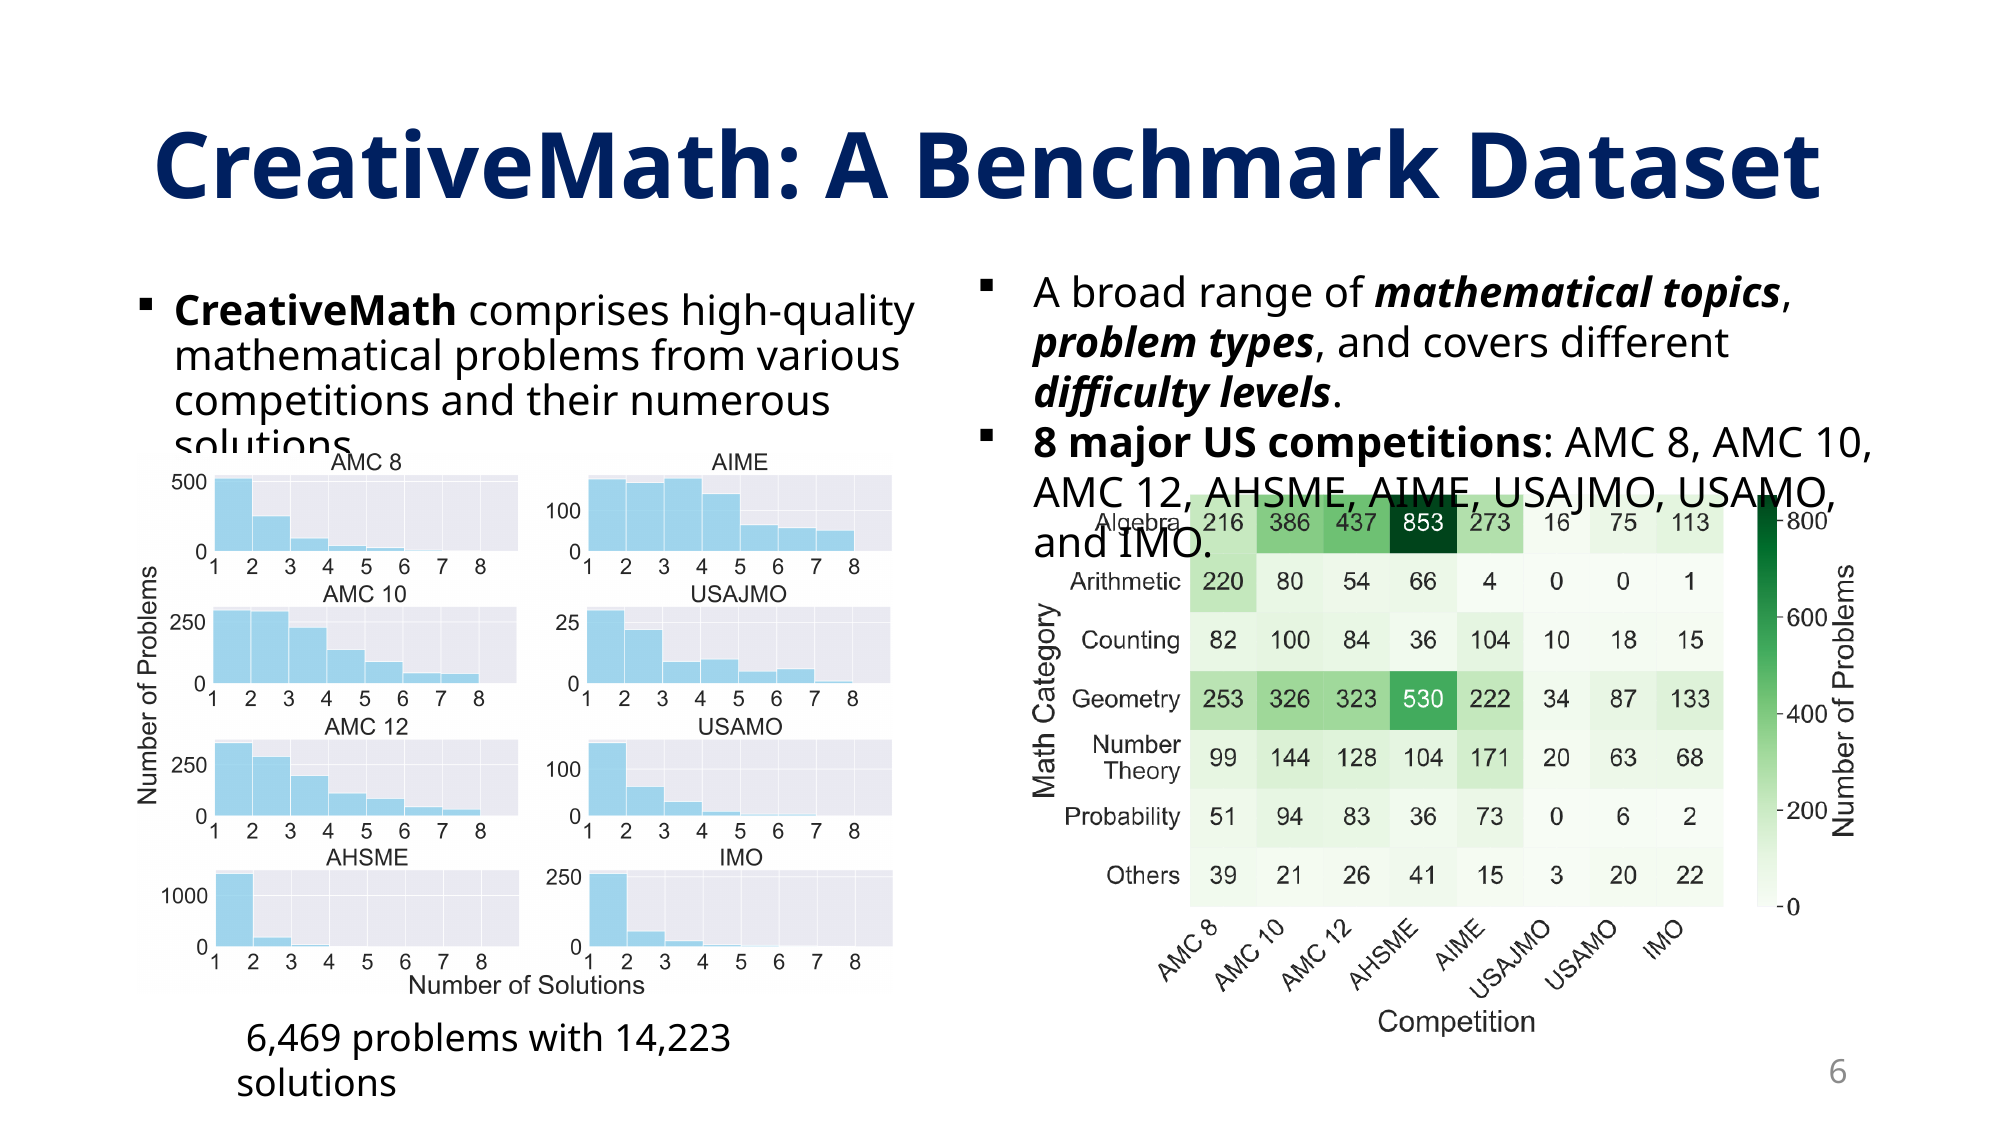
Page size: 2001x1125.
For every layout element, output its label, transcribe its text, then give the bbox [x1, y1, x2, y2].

text_box A broad range of mathematical topics, problem types, and covers different difficulty levels. 8 major US competitions: AMC 8, AMC 10, AMC 12, AHSME, AIME, USAJMO, USAMO, and IMO. [962, 258, 1909, 574]
picture [1032, 494, 1854, 1037]
list CreativeMath comprises high-quality mathematical problems from various competitions and their numerous solutions. [121, 282, 1032, 885]
title CreativeMath: A Benchmark Dataset [137, 59, 1863, 278]
text_box 6,469 problems with 14,223 solutions [221, 1007, 864, 1112]
picture [137, 453, 893, 994]
slide_number 6 [1412, 1042, 1863, 1103]
